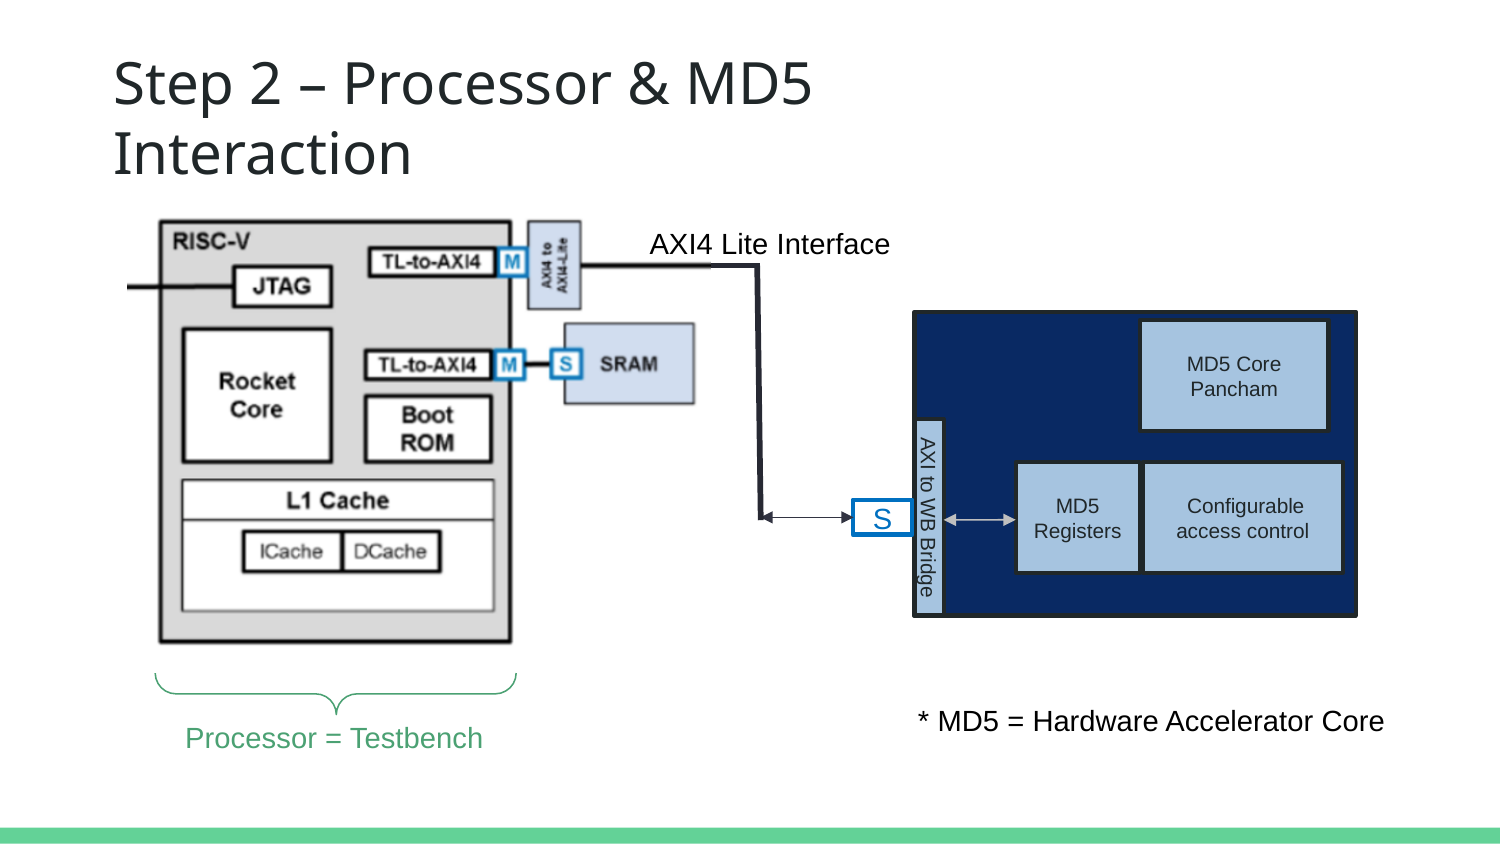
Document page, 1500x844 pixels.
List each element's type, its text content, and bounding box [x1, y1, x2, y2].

title Step 2 – Processor & MD5 Interaction [89, 31, 1125, 126]
text_box * MD5 = Hardware Accelerator Core [902, 694, 1425, 746]
text_box [155, 673, 517, 711]
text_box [756, 265, 761, 521]
picture [127, 192, 711, 664]
text_box [914, 311, 1356, 616]
text_box S [852, 499, 913, 535]
text_box Processor = Testbench [170, 711, 525, 763]
text_box AXI to WB Bridge [914, 419, 944, 616]
text_box AXI4 Lite Interface [716, 217, 912, 268]
text_box MD5 Core Pancham [1139, 320, 1329, 431]
text_box Configurable access control [1142, 462, 1343, 573]
text_box MD5 Registers [1015, 462, 1140, 573]
